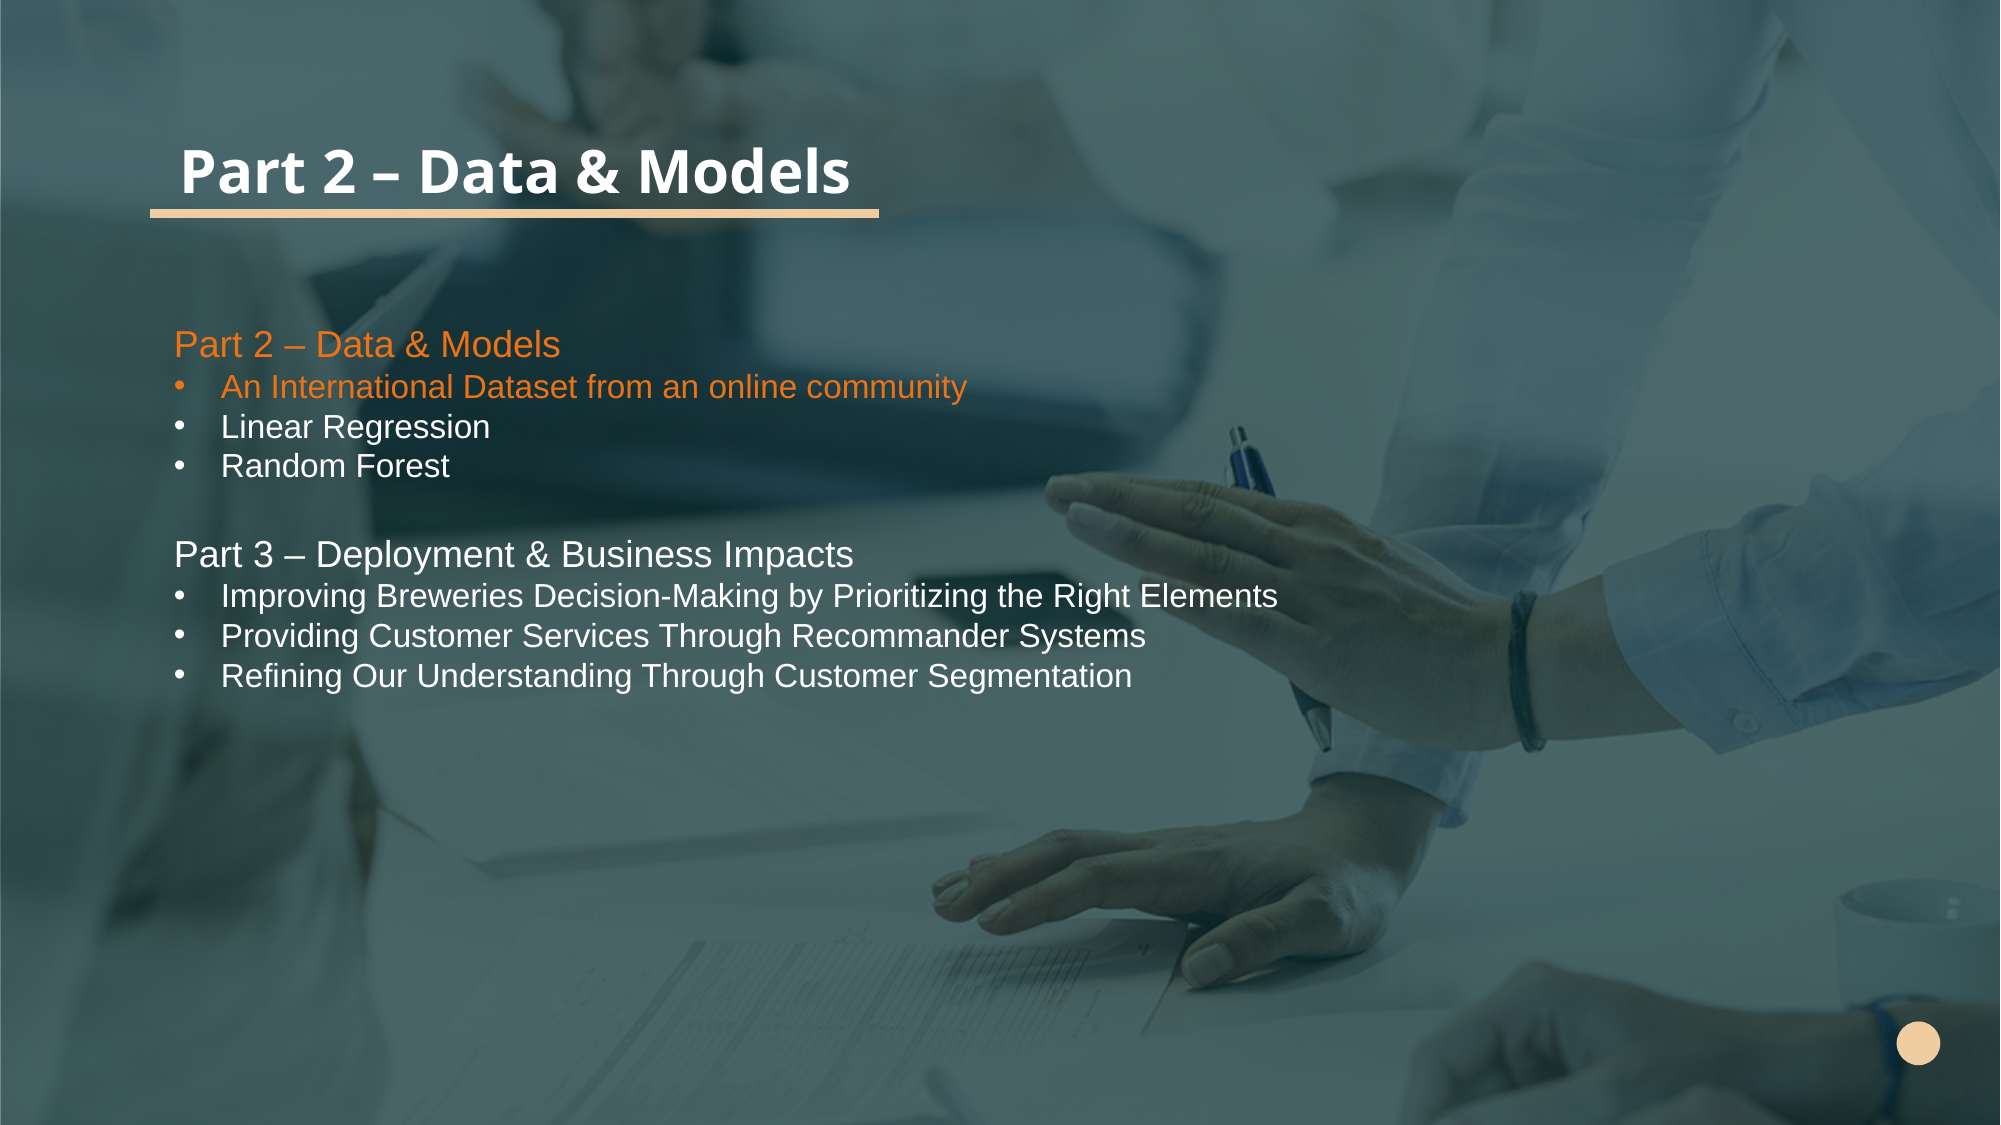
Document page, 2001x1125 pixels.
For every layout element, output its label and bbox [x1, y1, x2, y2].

list [0, 0, 2000, 1125]
